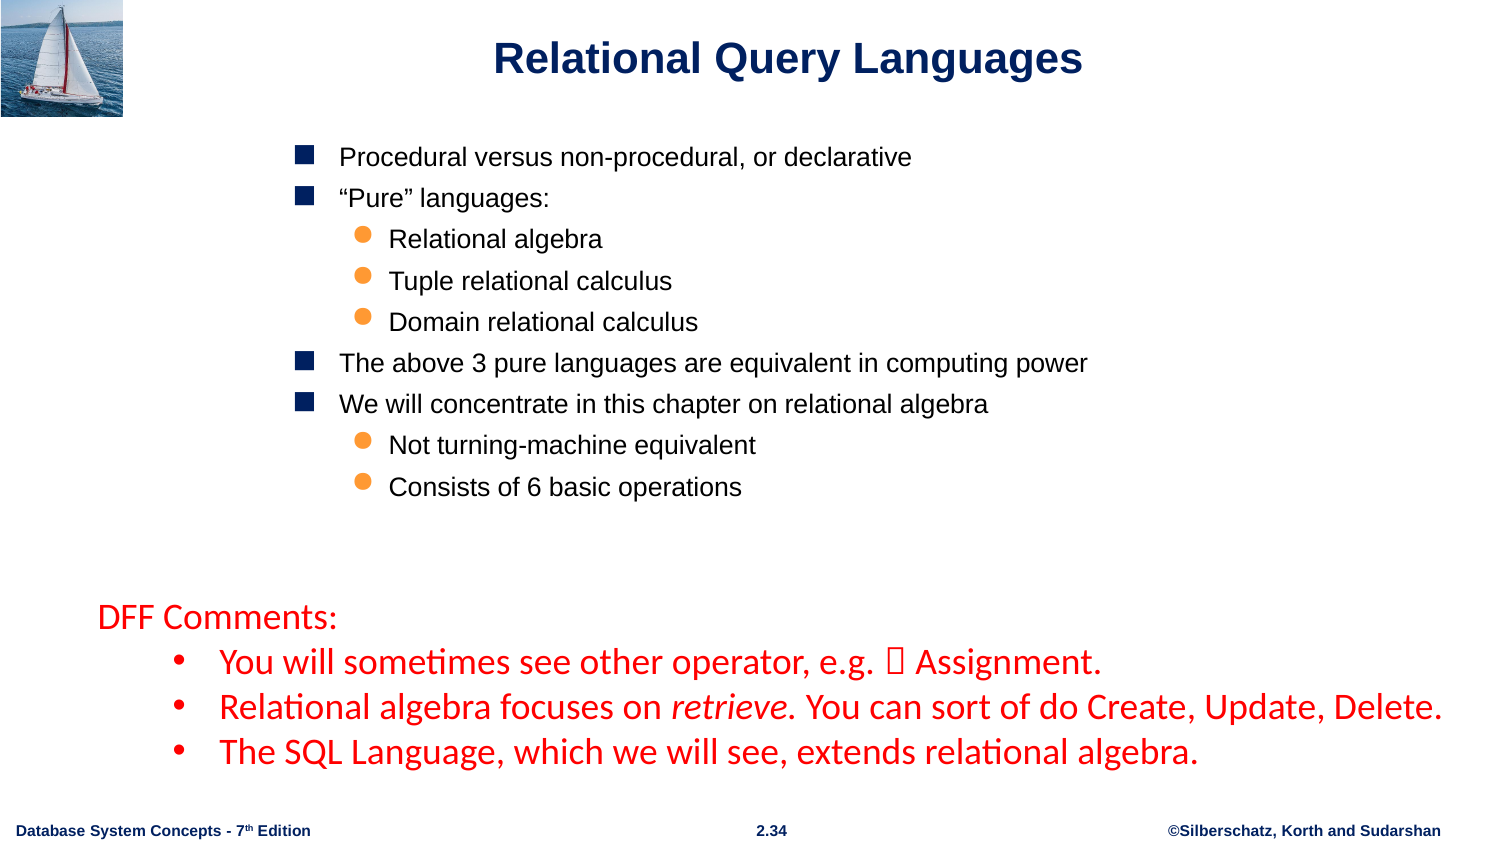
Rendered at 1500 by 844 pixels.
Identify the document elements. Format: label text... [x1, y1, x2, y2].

title Relational Query Languages [125, 14, 1452, 90]
list Procedural versus non-procedural, or declarative “Pure” languages: Relational algebra Tuple relational calculus Domain relational calculus The above 3 pure languages are equivalent in computing power We will concentrate in this chapter on relational algebra Not turning-machine equivalent Consists of 6 basic operations [282, 132, 1229, 570]
picture [0, 0, 123, 117]
text_box DFF Comments: You will sometimes see other operator, e.g.  Assignment. Relational algebra focuses on retrieve. You can sort of do Create, Update, Delete. The SQL Language, which we will see, extends relational algebra. [82, 584, 1459, 779]
